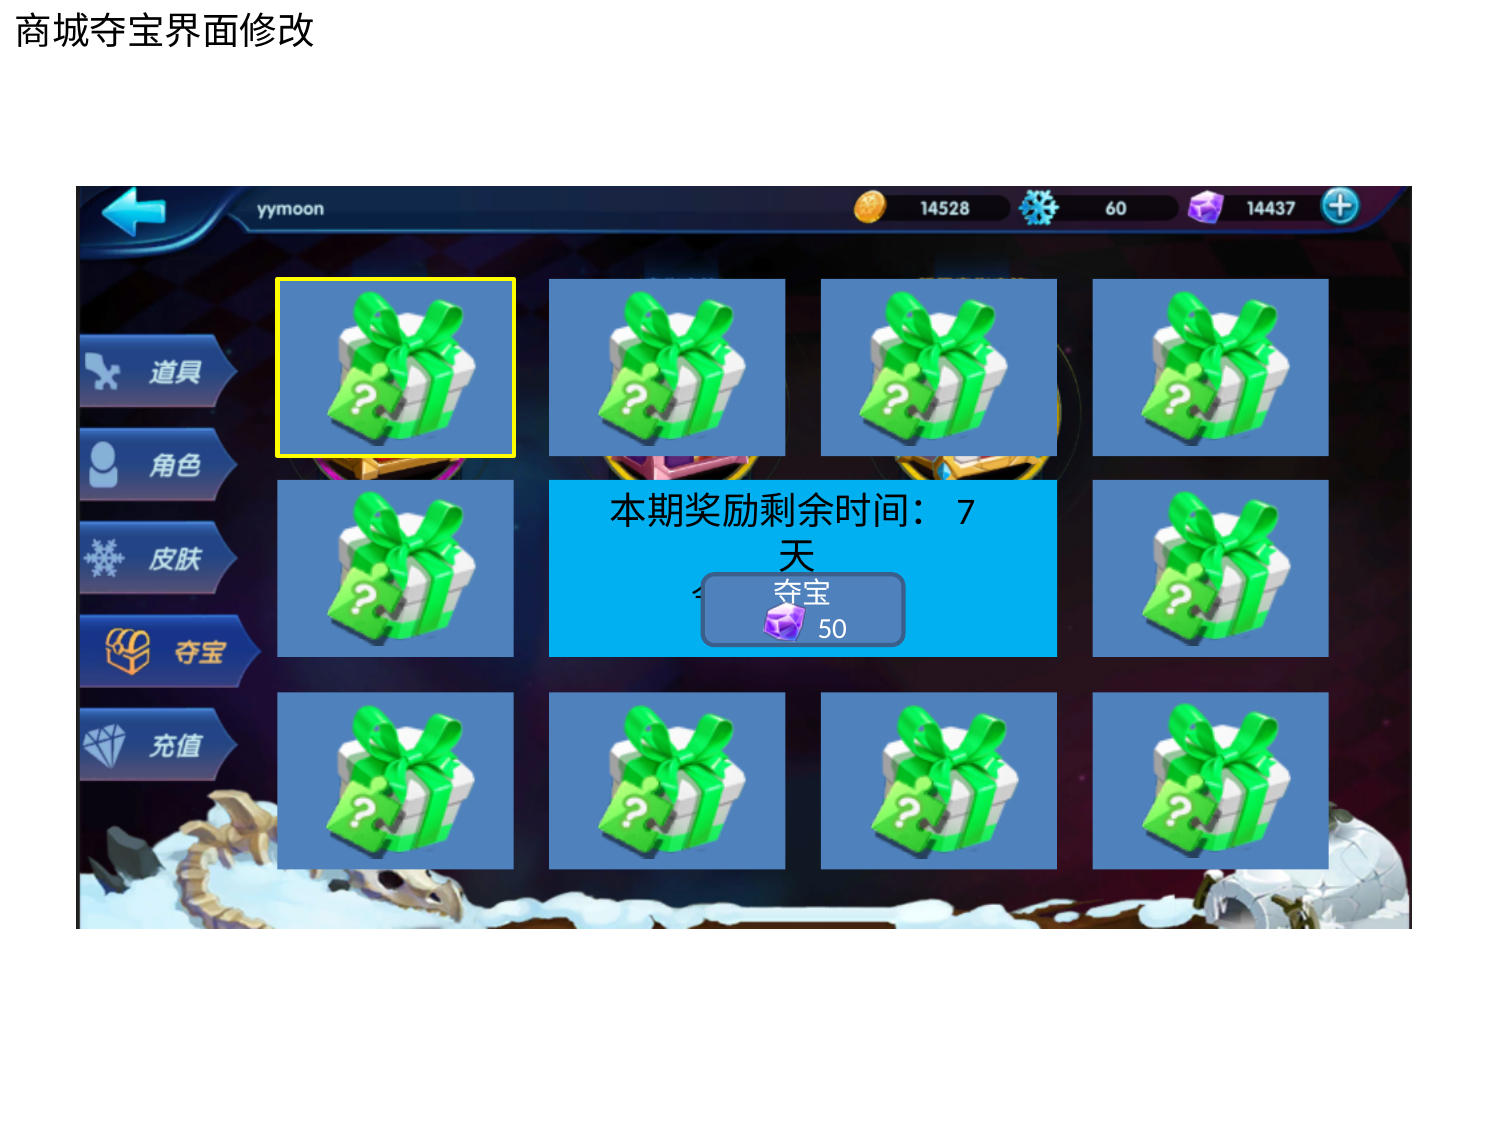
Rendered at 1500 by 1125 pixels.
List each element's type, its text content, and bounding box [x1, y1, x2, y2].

picture [76, 185, 1412, 929]
text_box 商城夺宝界面修改 [0, 0, 573, 60]
